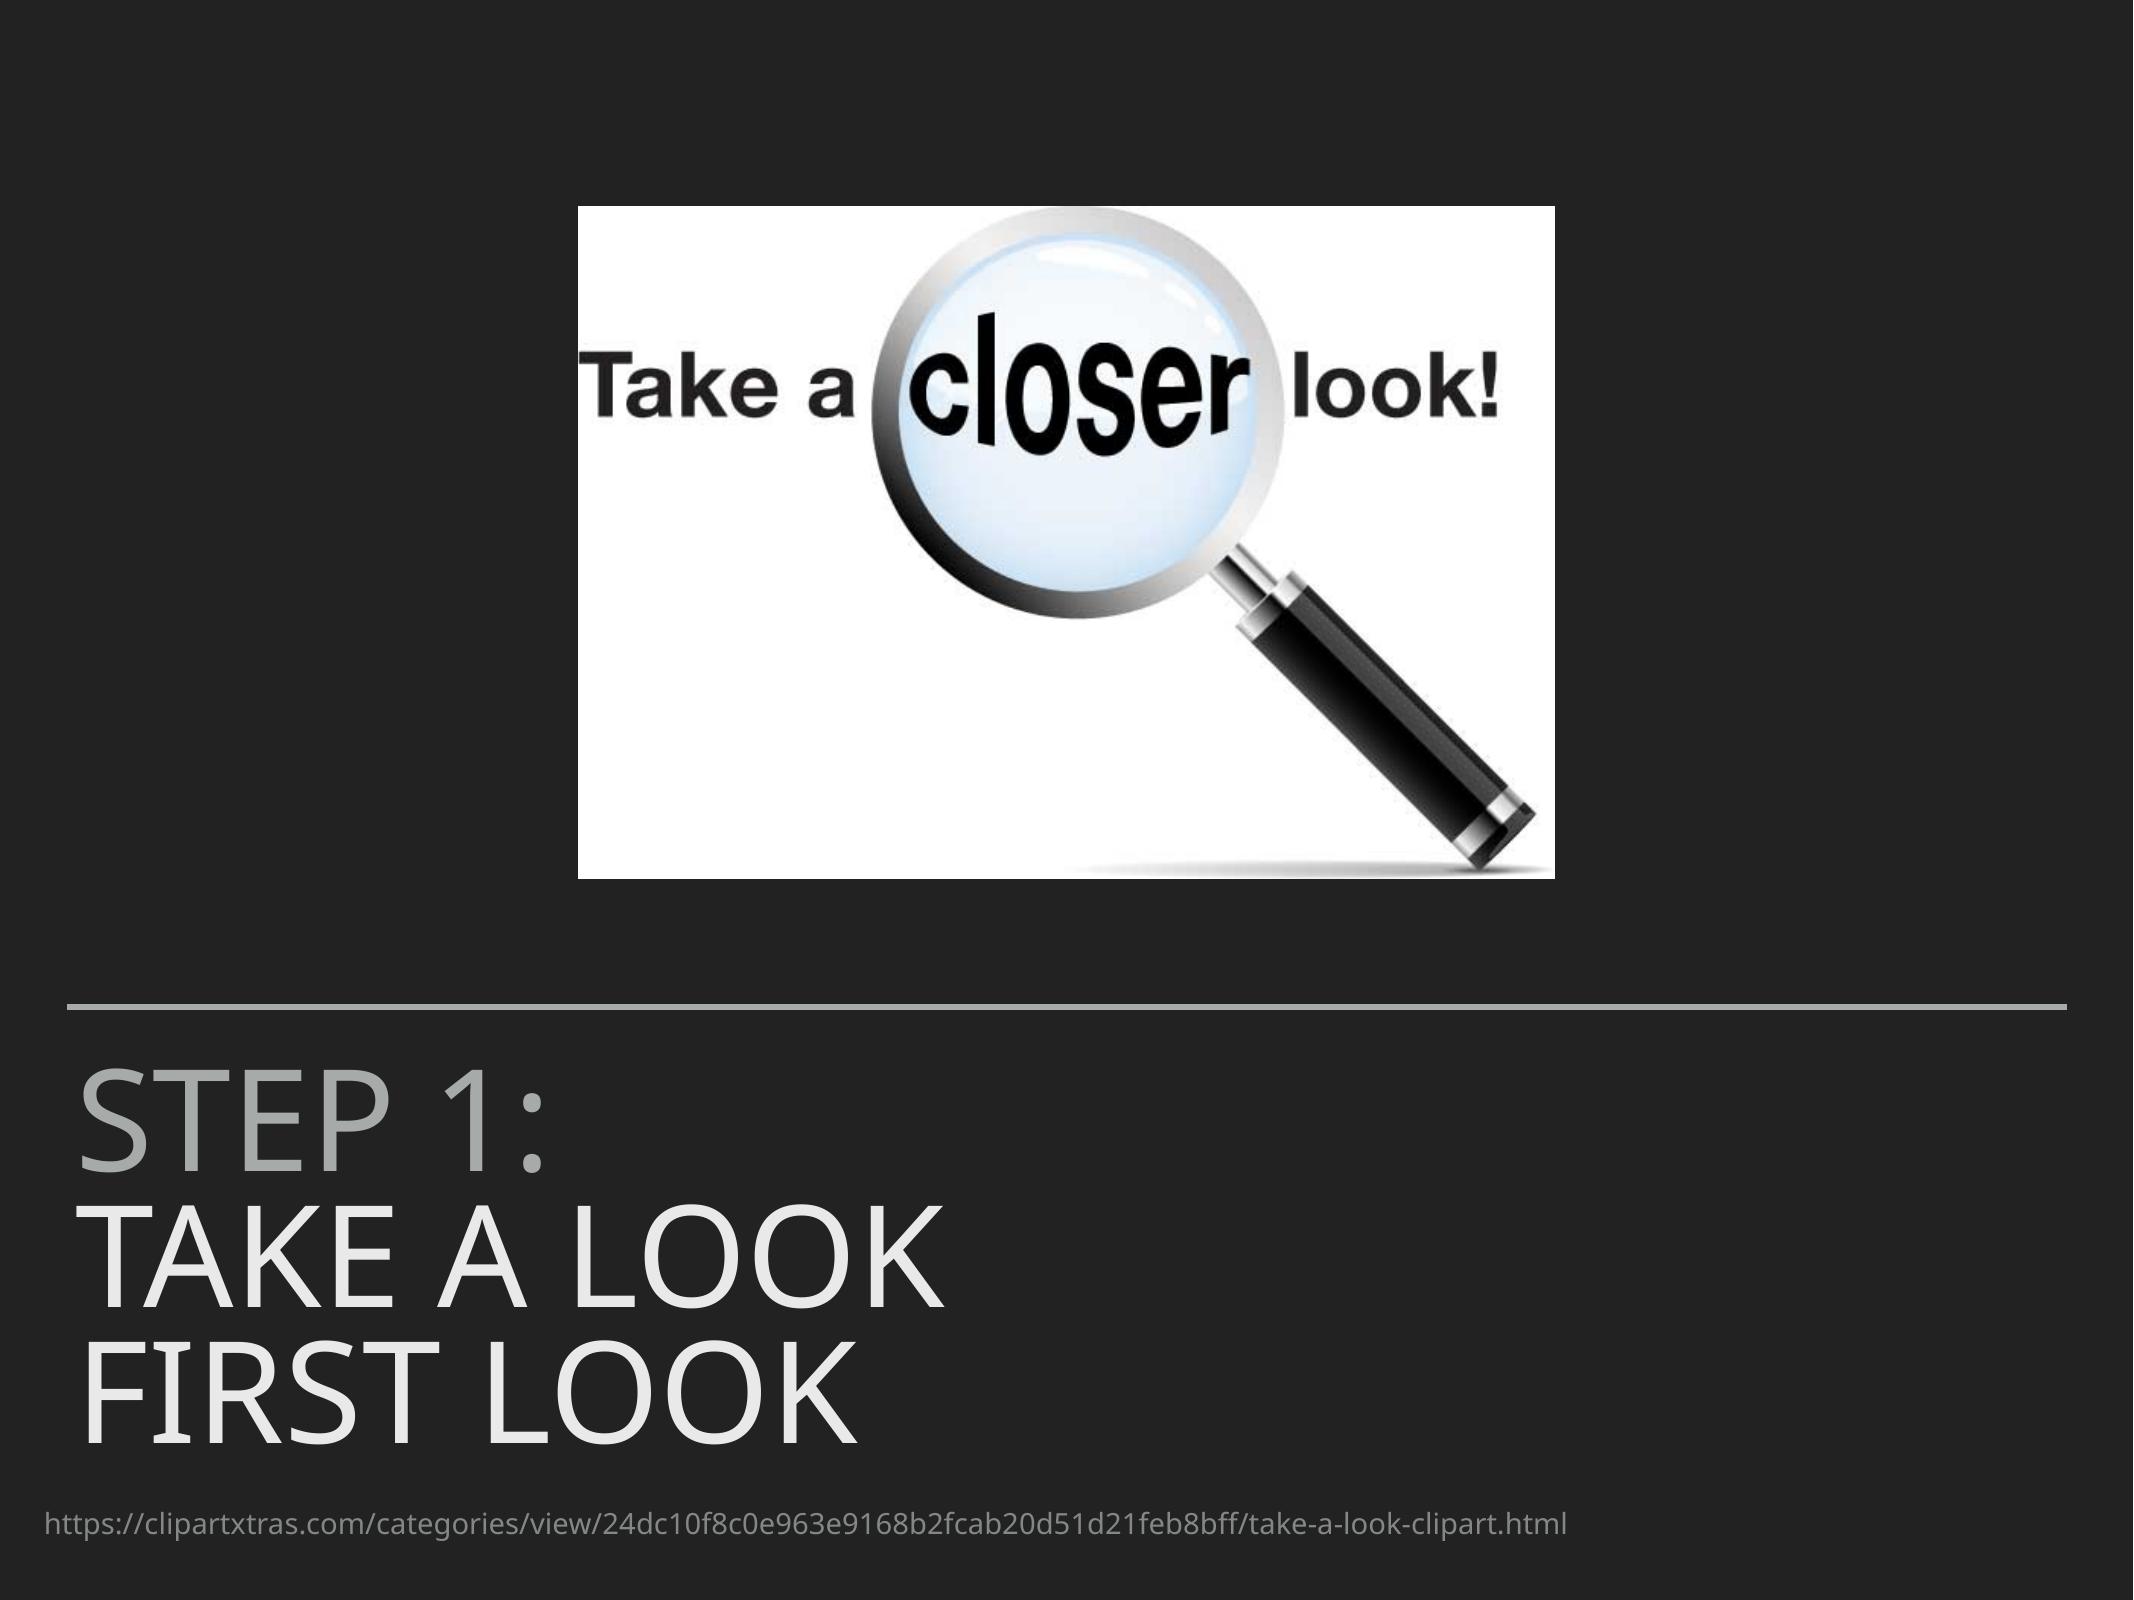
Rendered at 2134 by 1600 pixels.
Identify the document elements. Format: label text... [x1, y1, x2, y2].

picture [578, 205, 1555, 879]
text_box https://clipartxtras.com/categories/view/24dc10f8c0e963e9168b2fcab20d51d21feb8bff/take-a-look-clipart.html [35, 1496, 1578, 1549]
title Step 1: Take a look first look [66, 1053, 2068, 1499]
